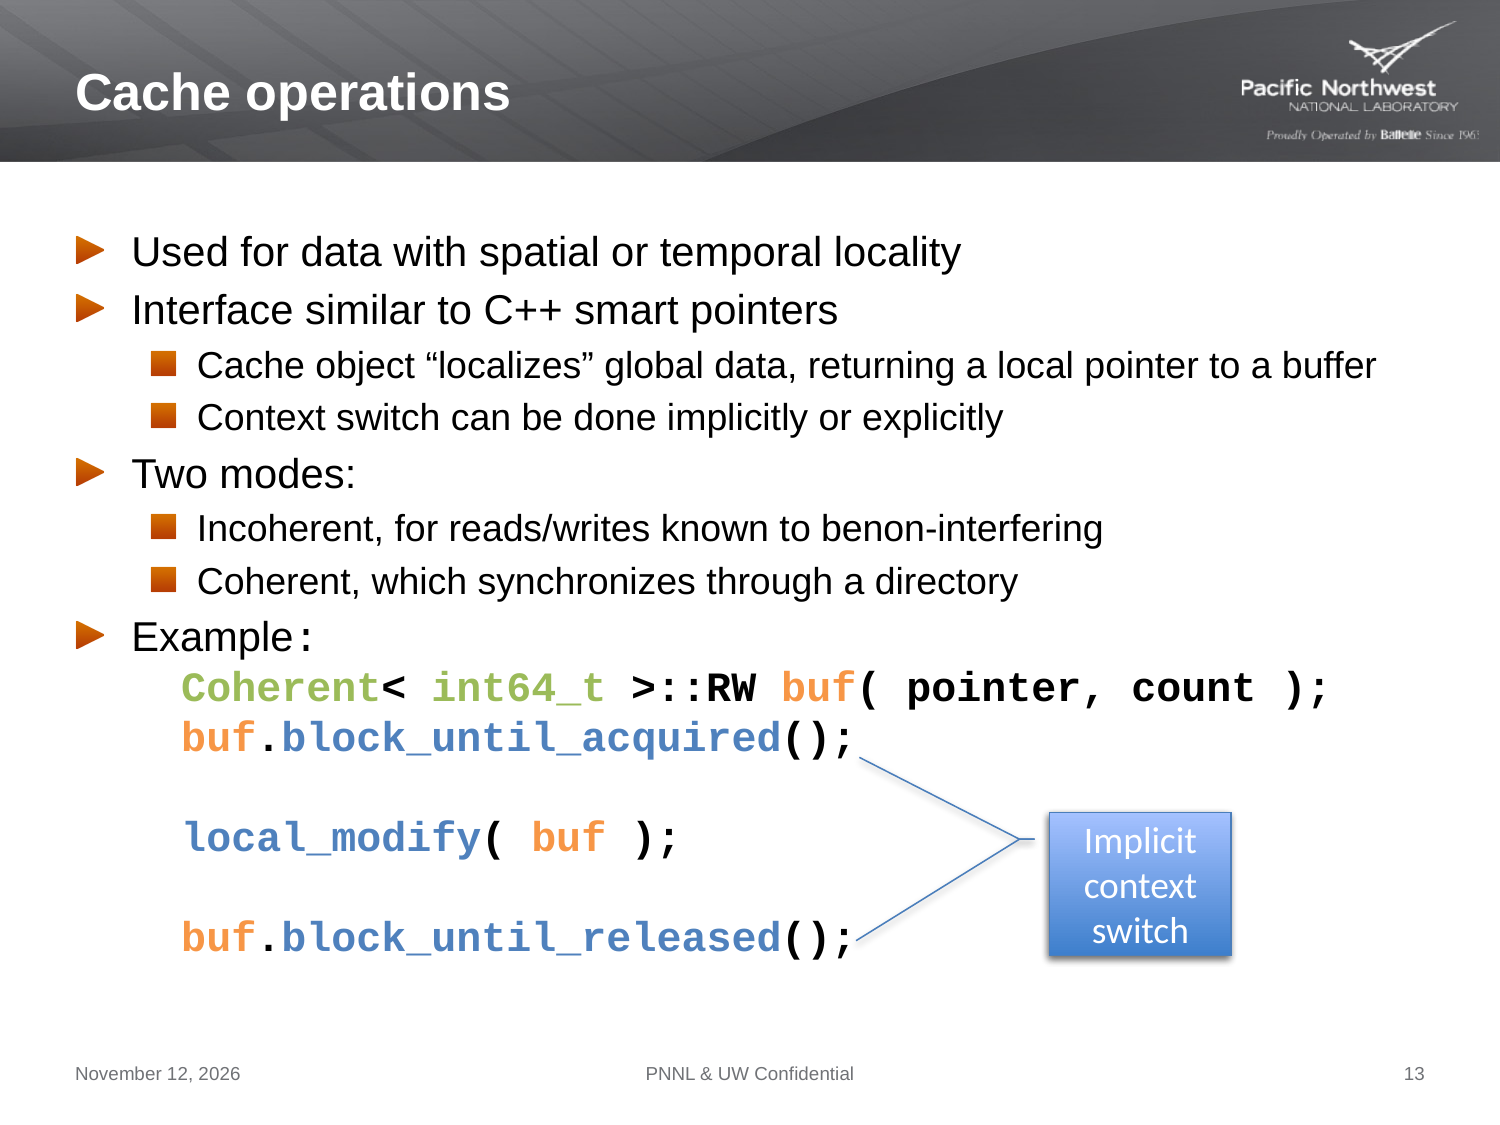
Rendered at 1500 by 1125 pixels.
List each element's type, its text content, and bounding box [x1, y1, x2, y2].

picture [150, 566, 177, 593]
slide_number 13 [1074, 1042, 1425, 1103]
picture [75, 457, 105, 487]
picture [75, 293, 105, 323]
text_box Implicit context switch [859, 756, 1019, 839]
footer PNNL & UW Confidential [512, 1042, 988, 1103]
list Used for data with spatial or temporal locality Interface similar to C++ smart pointers Cache object “localizes” global data, returning a local pointer to a buffer Context switch can be done implicitly or explicitly Two modes: Incoherent, for reads/writes known to benon-interfering Coherent, which synchronizes through a directory Example: Coherent< int64_t >::RW buf( pointer, count ); buf.block_until_acquired(); local_modify( buf ); buf.block_until_released(); [75, 224, 1425, 1039]
picture [150, 402, 177, 429]
picture [150, 350, 177, 377]
title Cache operations [75, 58, 1163, 122]
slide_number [75, 1042, 425, 1103]
picture [150, 513, 177, 540]
picture [75, 235, 105, 265]
picture [0, 0, 1500, 161]
picture [75, 620, 105, 650]
text_box Implicit context switch [1049, 812, 1232, 956]
text_box Implicit context switch [855, 838, 1035, 942]
